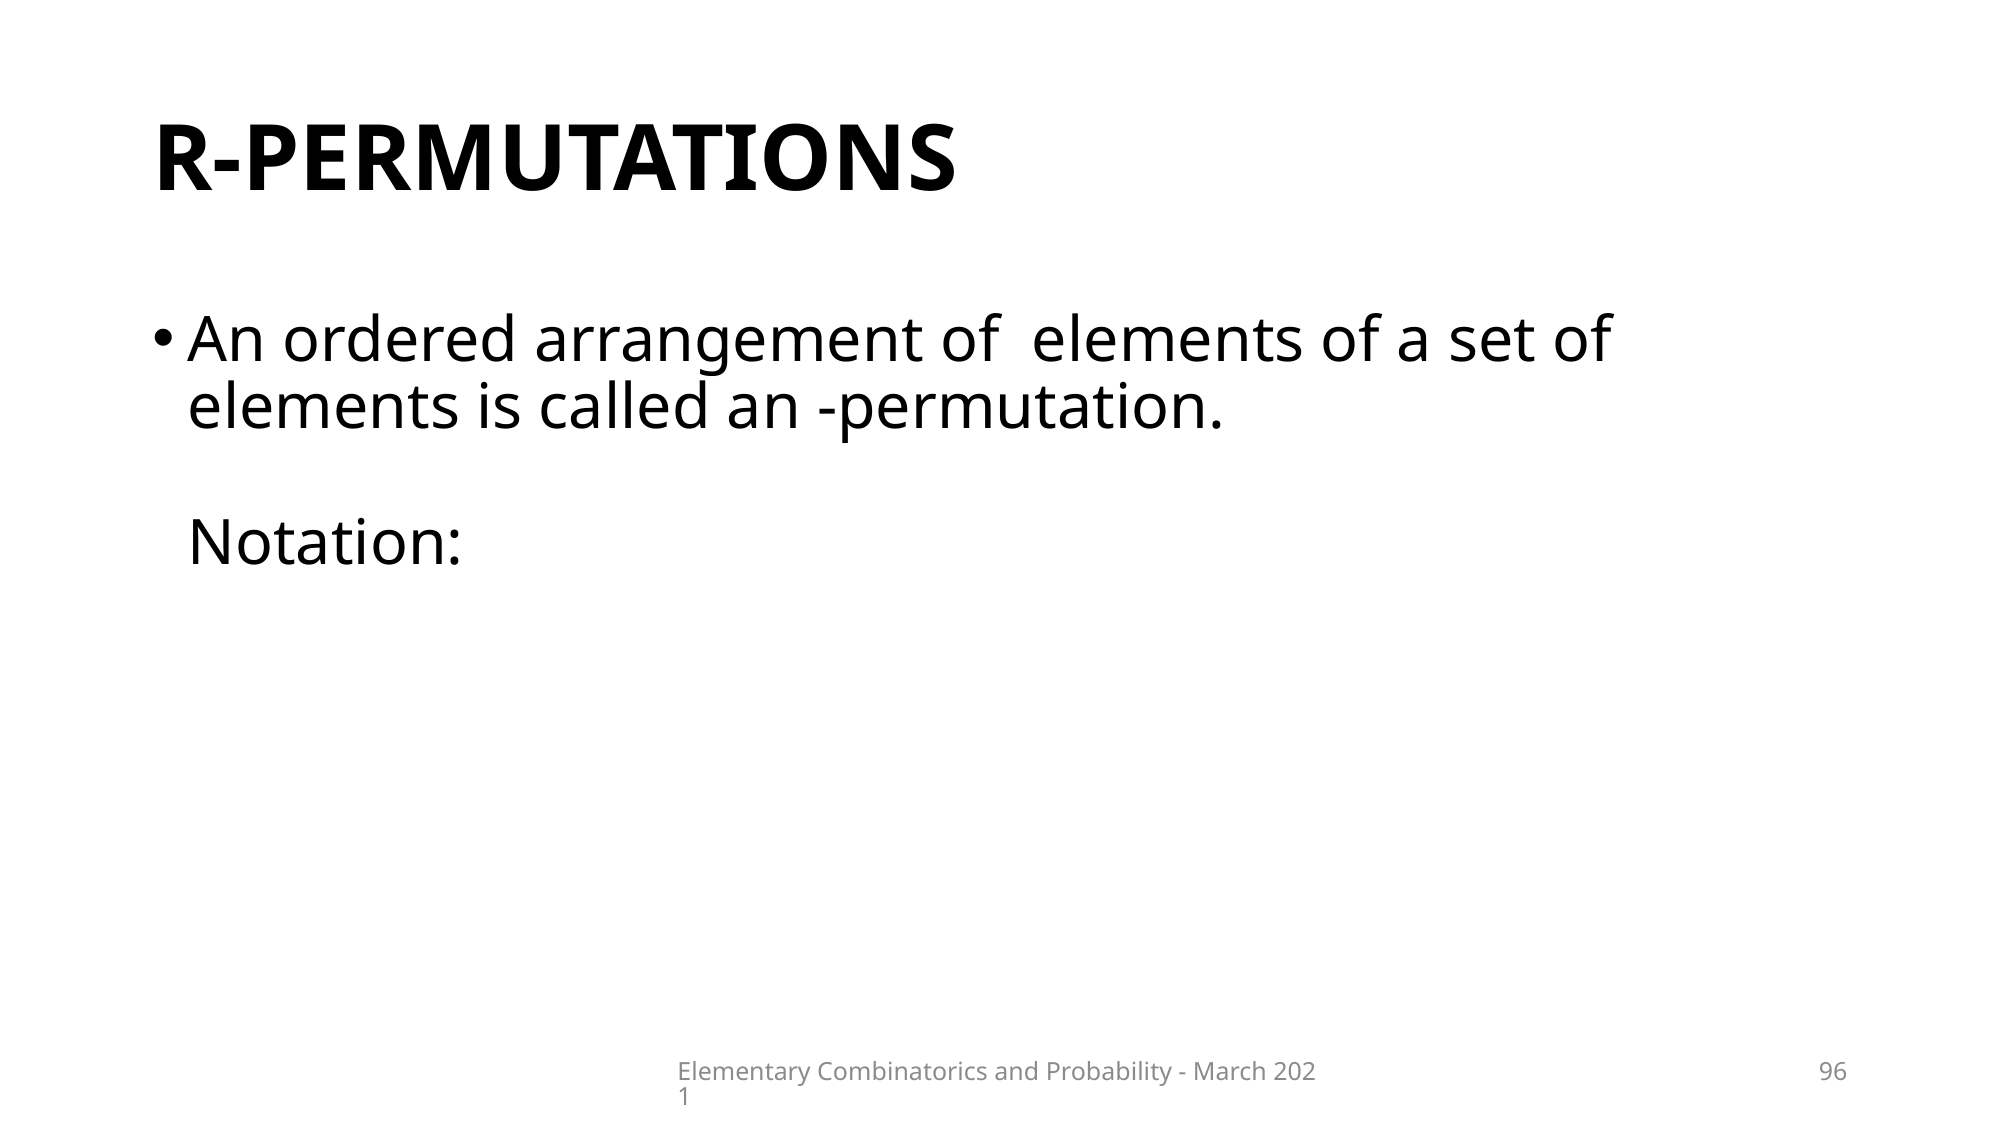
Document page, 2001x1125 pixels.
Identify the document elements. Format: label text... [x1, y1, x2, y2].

footer Elementary Combinatorics and Probability - March 2021 [662, 1042, 1338, 1103]
title R-permutations [137, 52, 1863, 270]
slide_number 96 [1412, 1042, 1863, 1103]
